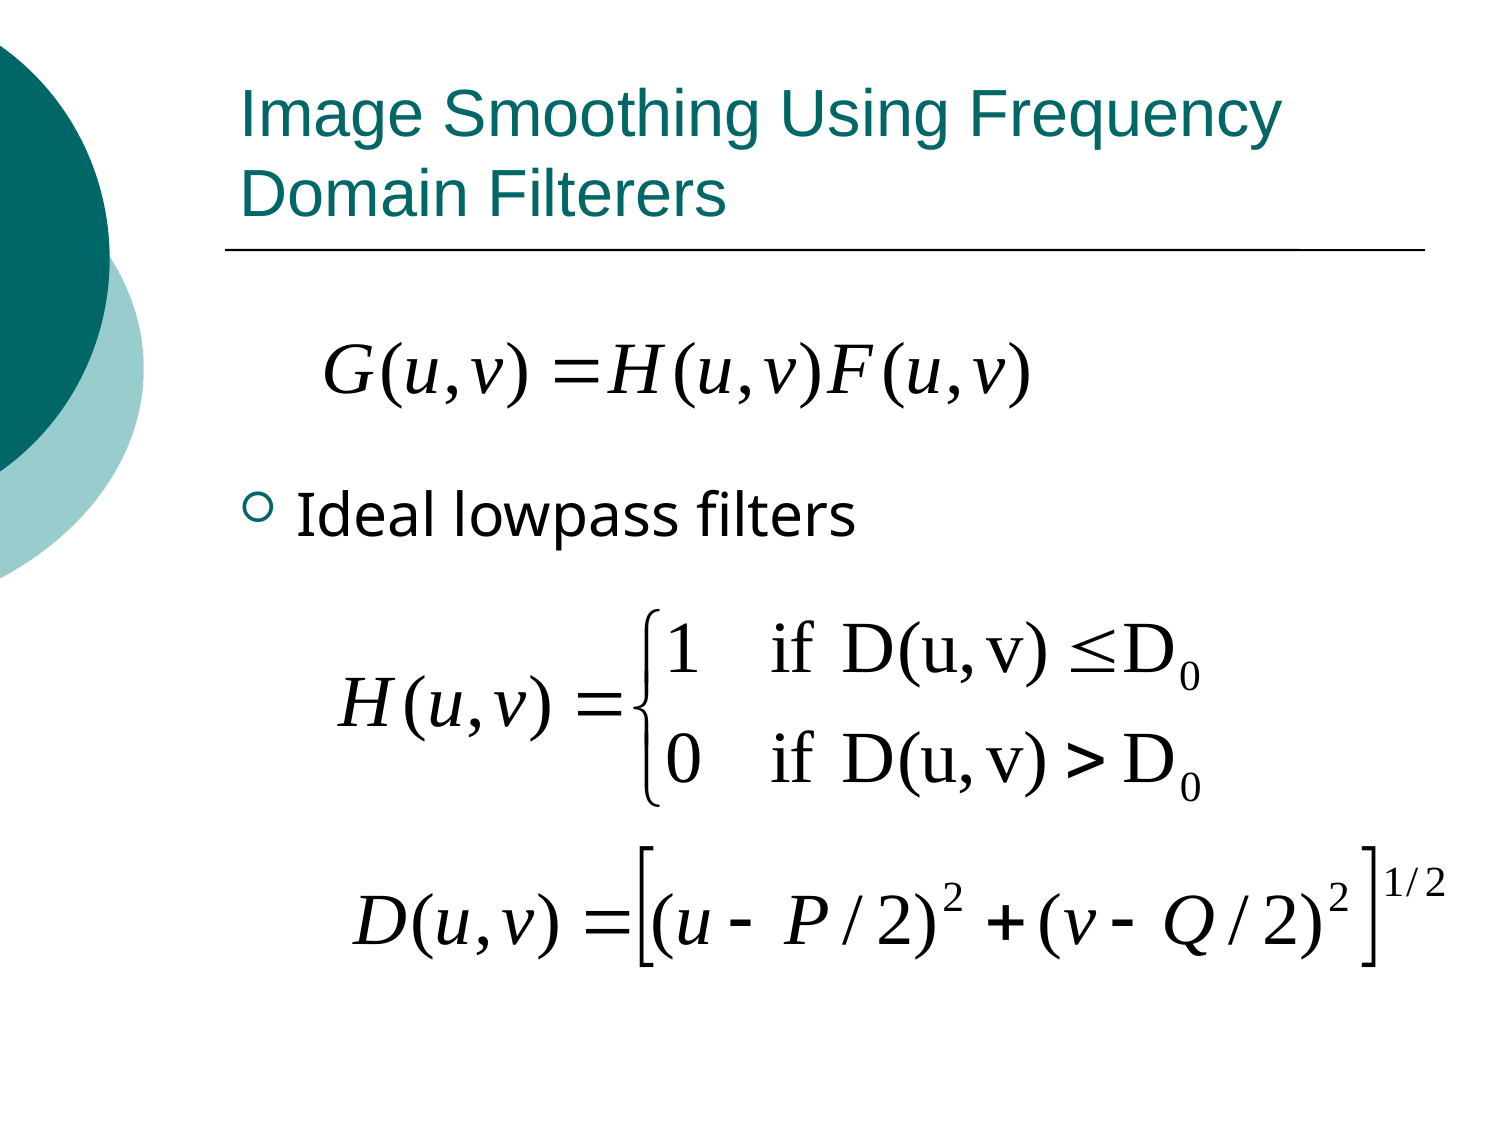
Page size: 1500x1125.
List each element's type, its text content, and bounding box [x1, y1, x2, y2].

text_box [340, 846, 1462, 975]
title Image Smoothing Using Frequency Domain Filterers [224, 49, 1425, 237]
list Ideal lowpass filters [224, 299, 1425, 975]
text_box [312, 326, 1048, 425]
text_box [324, 591, 1221, 825]
